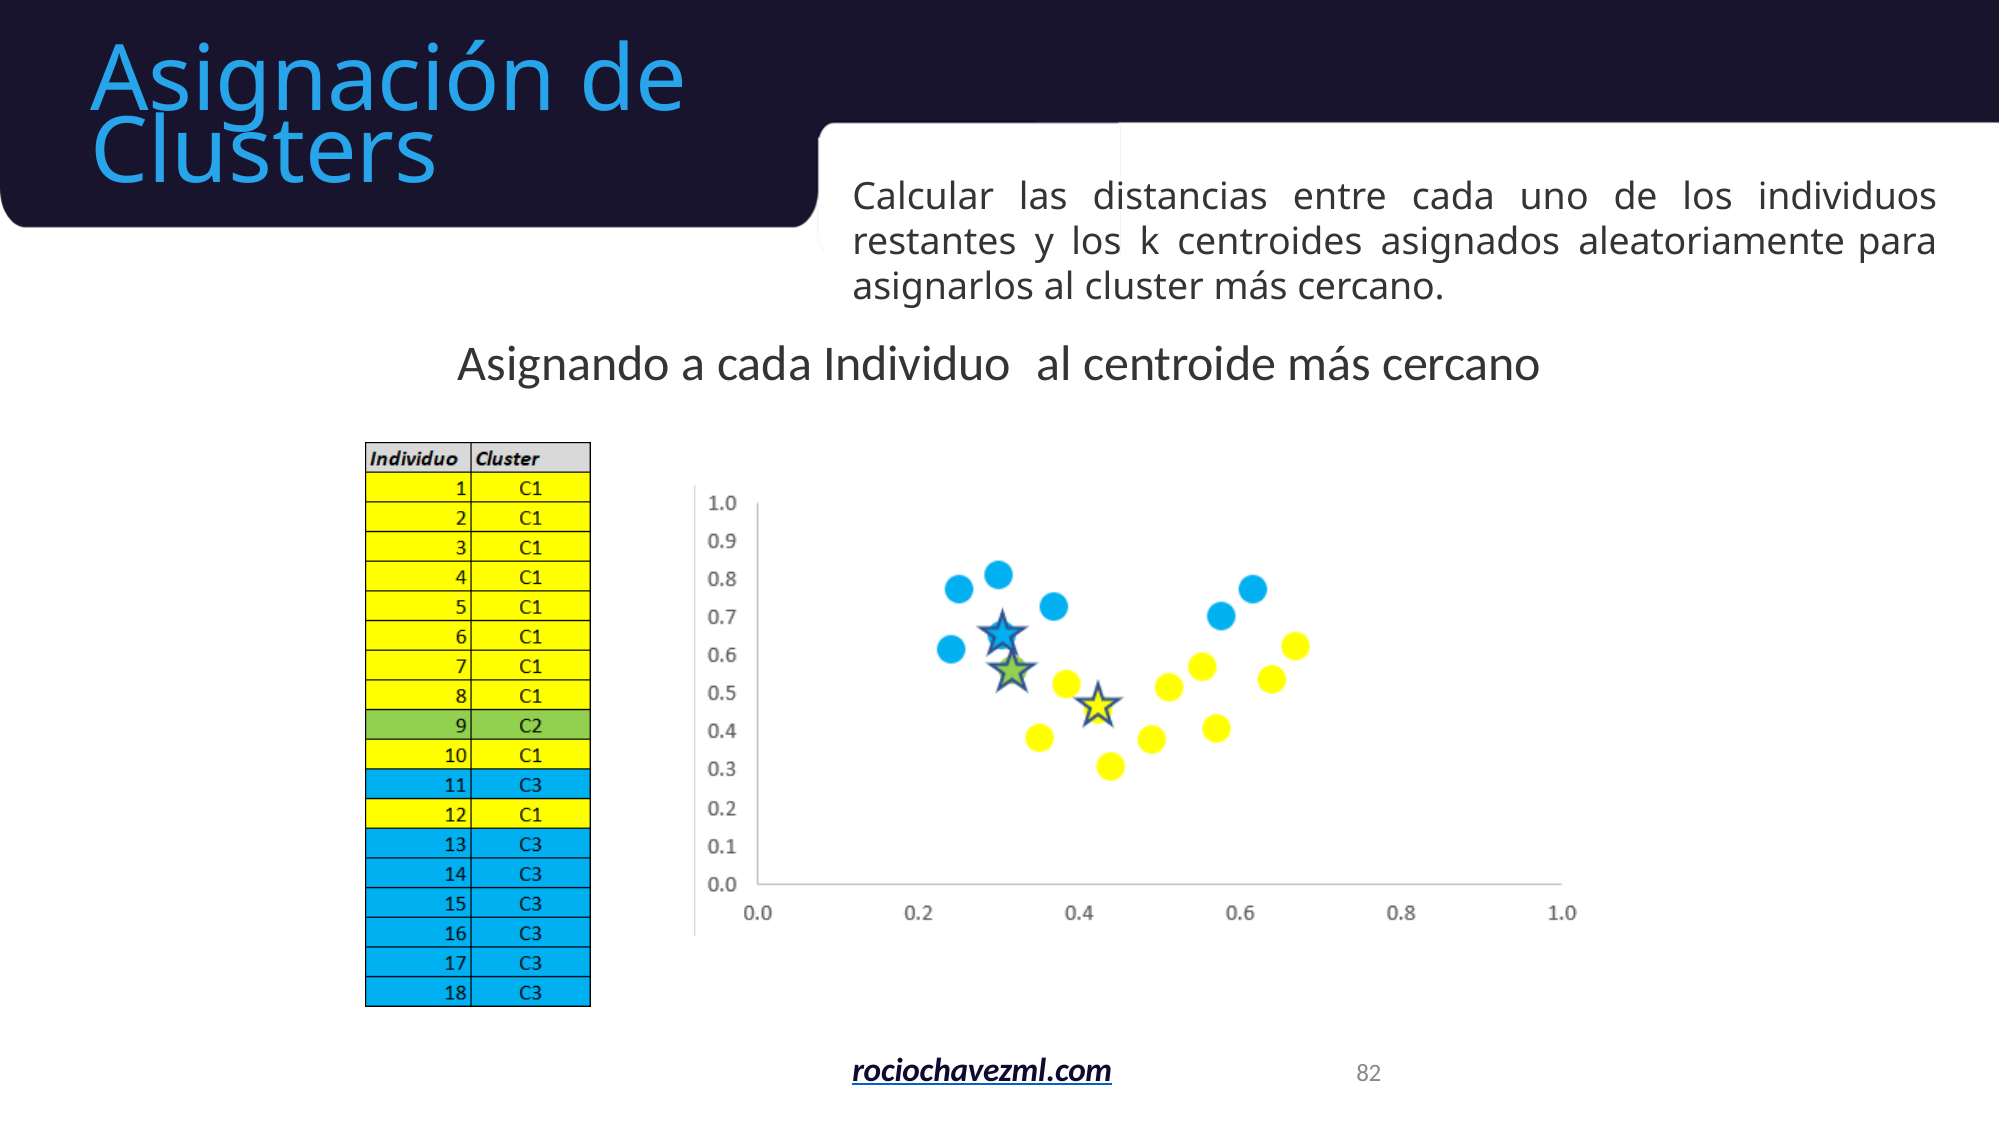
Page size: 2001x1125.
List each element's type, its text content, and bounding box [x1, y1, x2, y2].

picture [365, 442, 591, 768]
title Asignación de Clusters [88, 44, 736, 244]
picture [694, 485, 1577, 936]
text_box Calcular las distancias entre cada uno de los individuos restantes y los k centroides asignados aleatoriamente para asignarlos al cluster más cercano. [850, 152, 1938, 308]
picture [365, 799, 591, 828]
picture [460, 958, 465, 967]
text_box Asignando a cada Individuo al centroide más cercano [455, 328, 1544, 391]
picture [0, 0, 1999, 255]
slide_number 82 [1350, 1060, 1391, 1125]
text_box rociochavezml.com [850, 1053, 1119, 1088]
